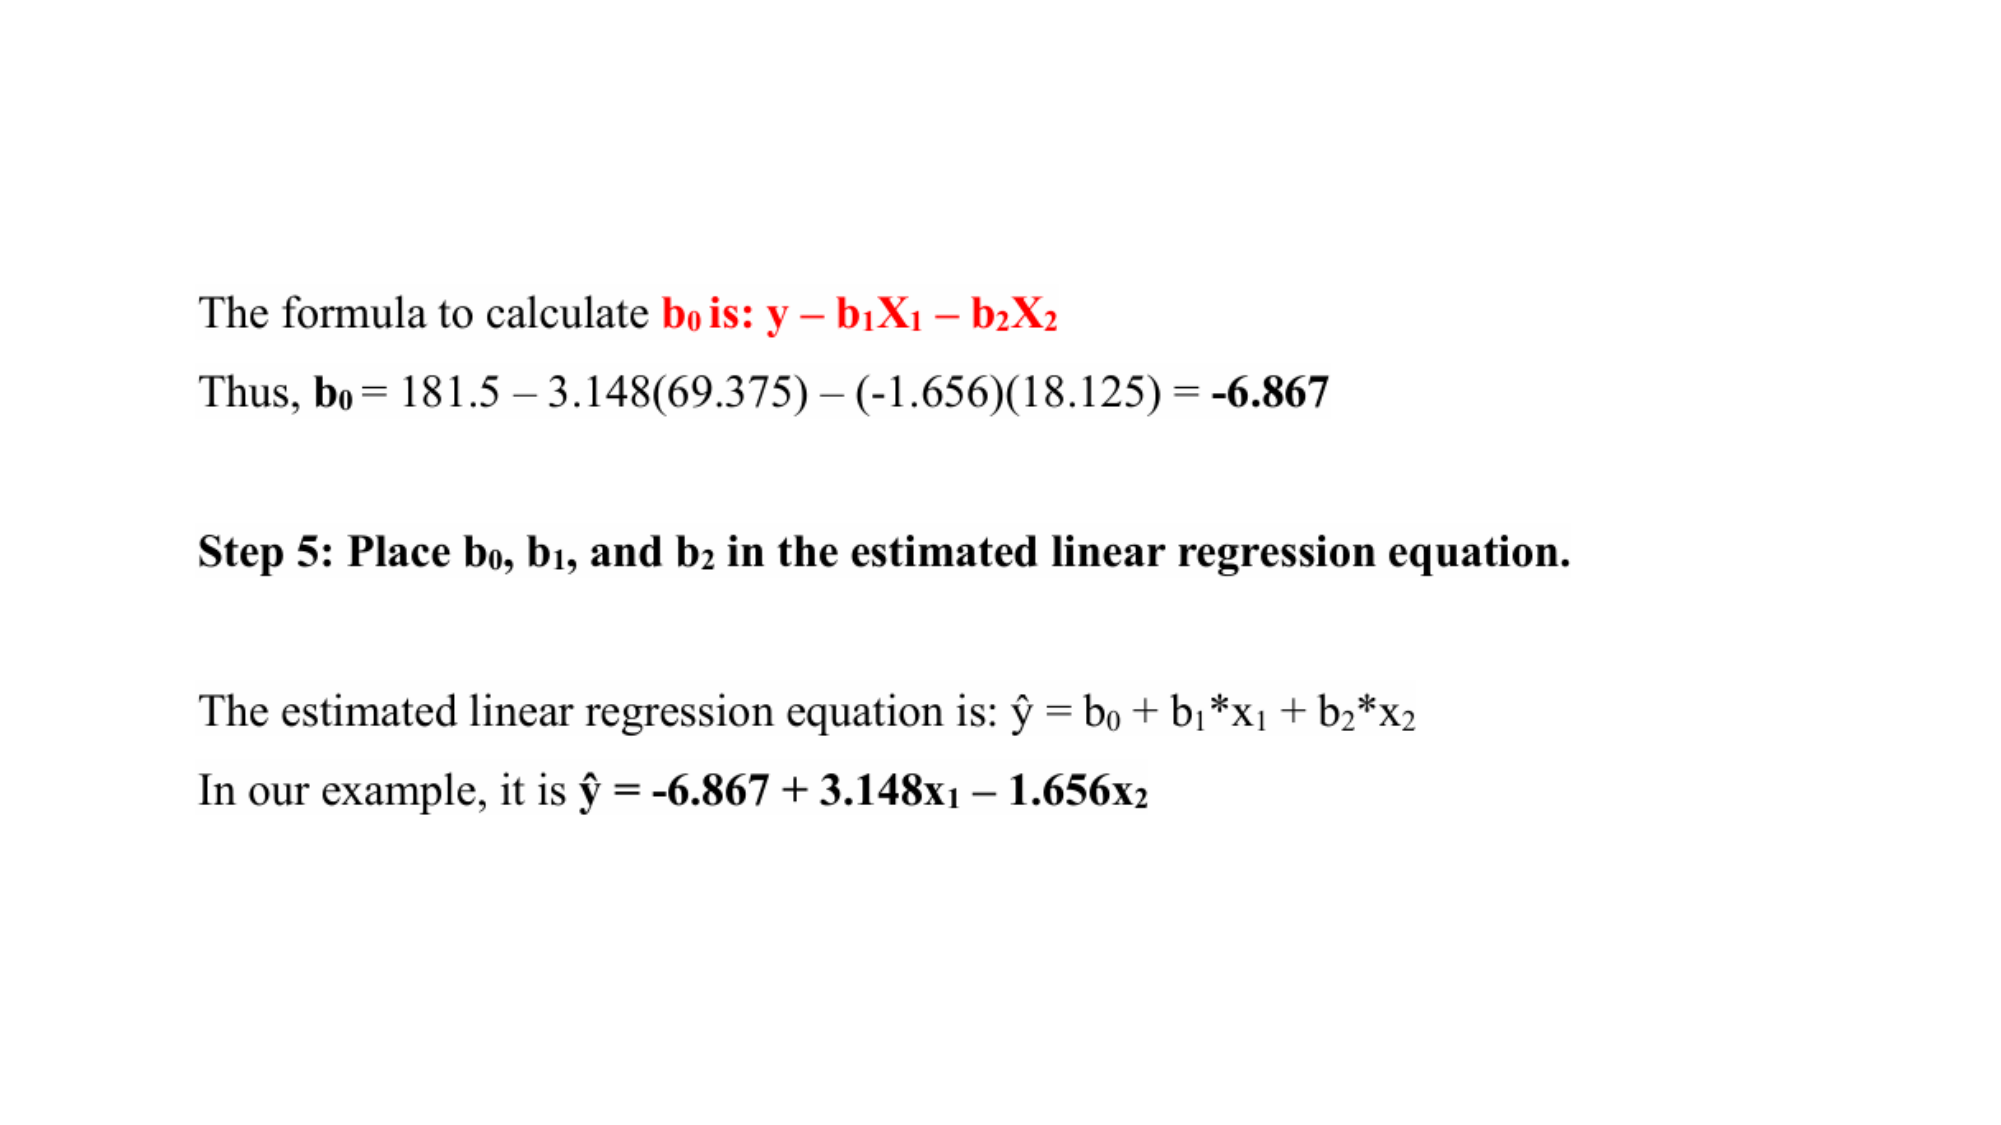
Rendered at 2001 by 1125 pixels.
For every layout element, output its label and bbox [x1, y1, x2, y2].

list [137, 160, 1903, 1066]
